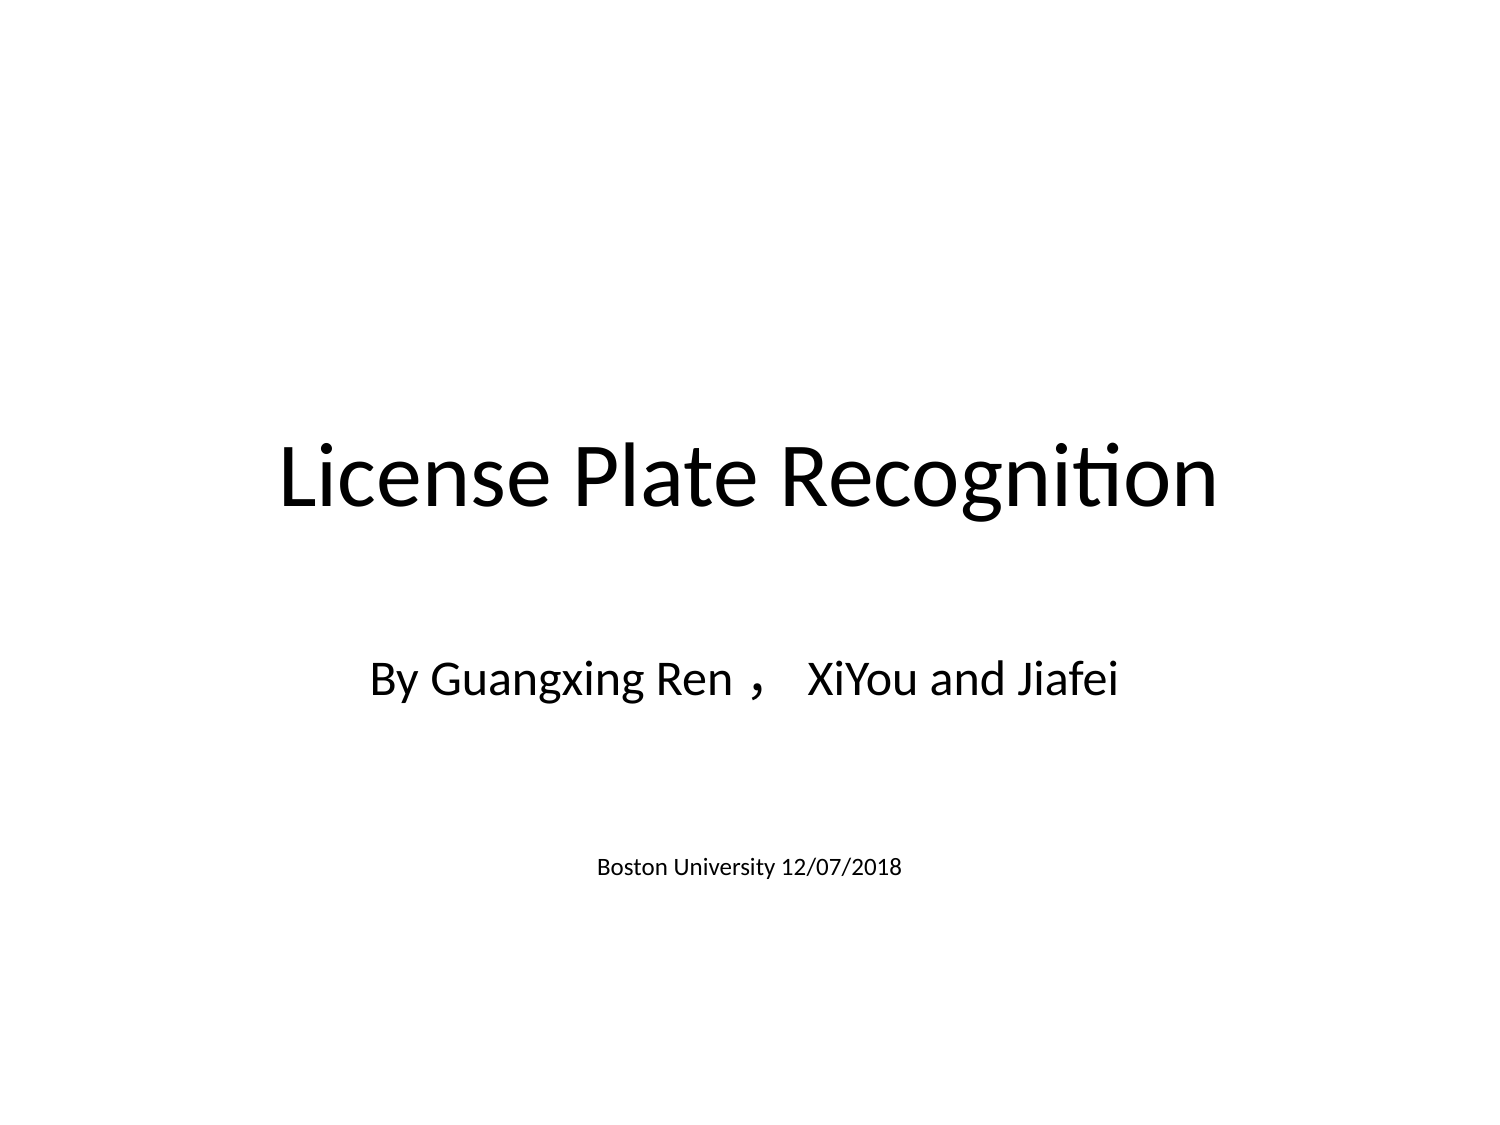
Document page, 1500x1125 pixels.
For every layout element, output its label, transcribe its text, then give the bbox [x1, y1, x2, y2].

subtitle By Guangxing Ren，XiYou and Jiafei Boston University 12/07/2018 [225, 637, 1275, 925]
title License Plate Recognition [112, 349, 1388, 591]
